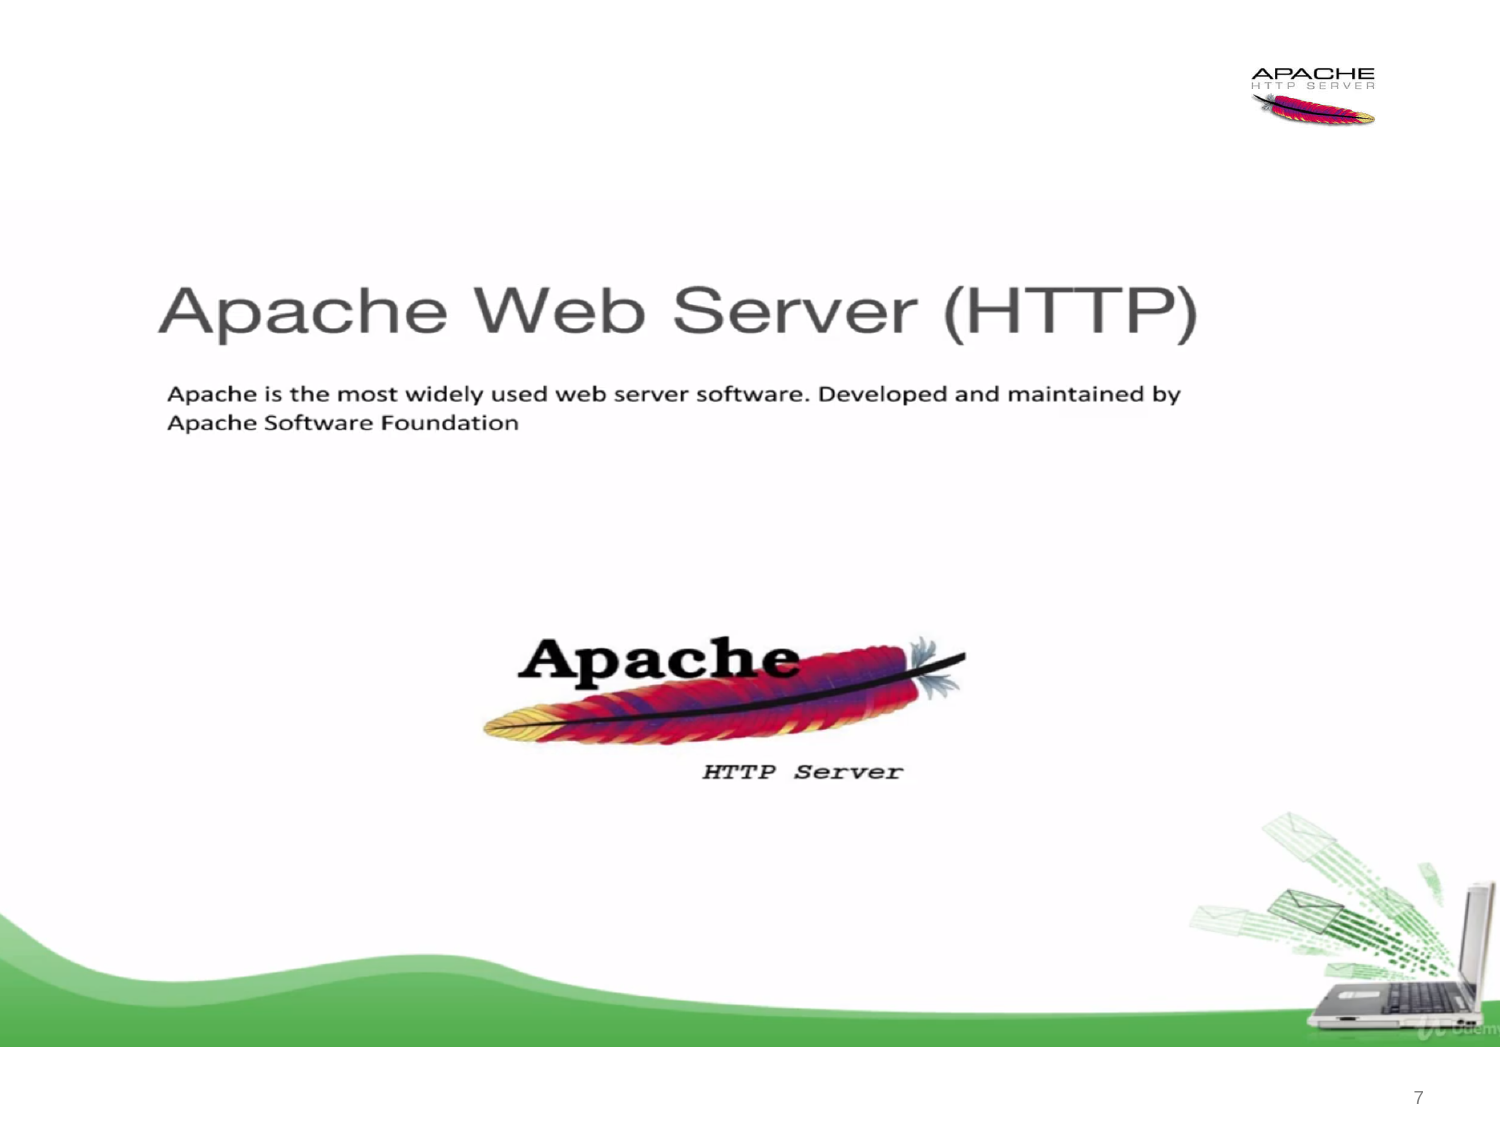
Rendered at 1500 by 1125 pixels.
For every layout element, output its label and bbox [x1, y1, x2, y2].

picture [1236, 50, 1390, 145]
picture [0, 199, 1500, 1047]
